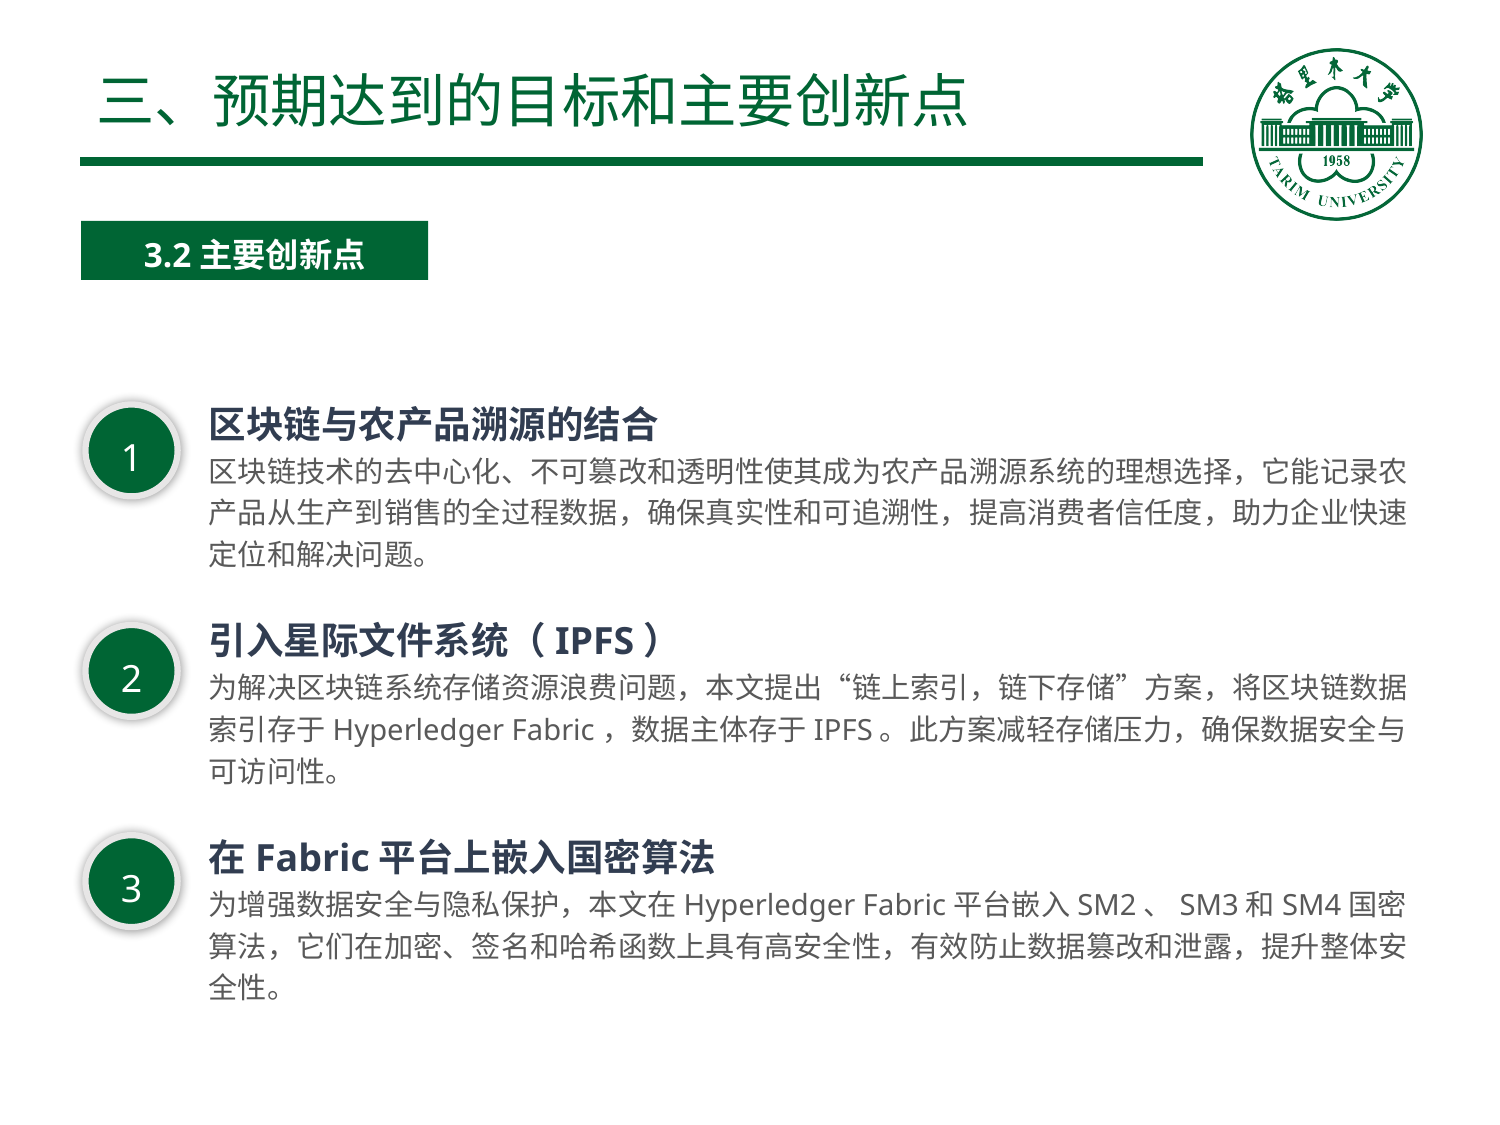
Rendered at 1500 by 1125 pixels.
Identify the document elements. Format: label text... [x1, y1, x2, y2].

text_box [85, 817, 1423, 972]
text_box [85, 384, 1423, 582]
text_box 三、预期达到的目标和主要创新点 [81, 63, 1021, 135]
picture [1250, 48, 1423, 221]
text_box [80, 157, 1203, 166]
text_box 3.2主要创新点 [81, 220, 429, 280]
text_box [85, 601, 1423, 798]
